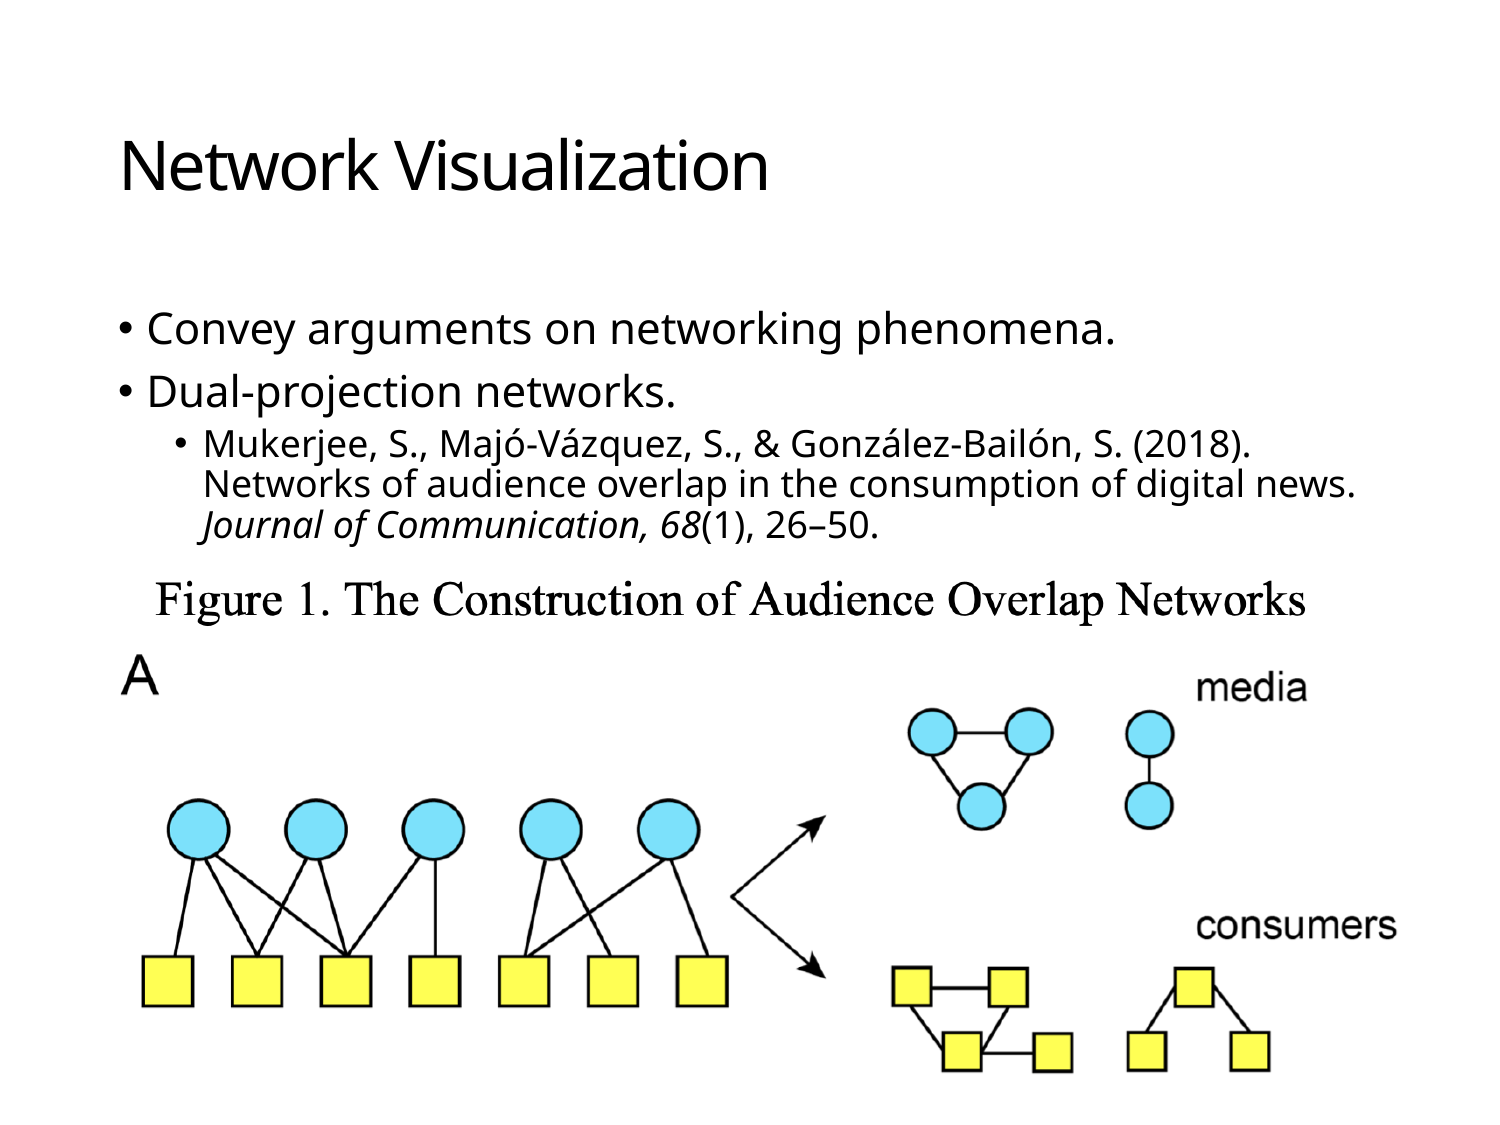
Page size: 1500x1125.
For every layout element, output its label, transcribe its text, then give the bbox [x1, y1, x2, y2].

list Convey arguments on networking phenomena. Dual-projection networks. Mukerjee, S., Majó-Vázquez, S., & González-Bailón, S. (2018). Networks of audience overlap in the consumption of digital news. Journal of Communication, 68(1), 26–50. [103, 299, 1397, 551]
title Network Visualization [103, 59, 1397, 278]
picture [79, 551, 1421, 1104]
